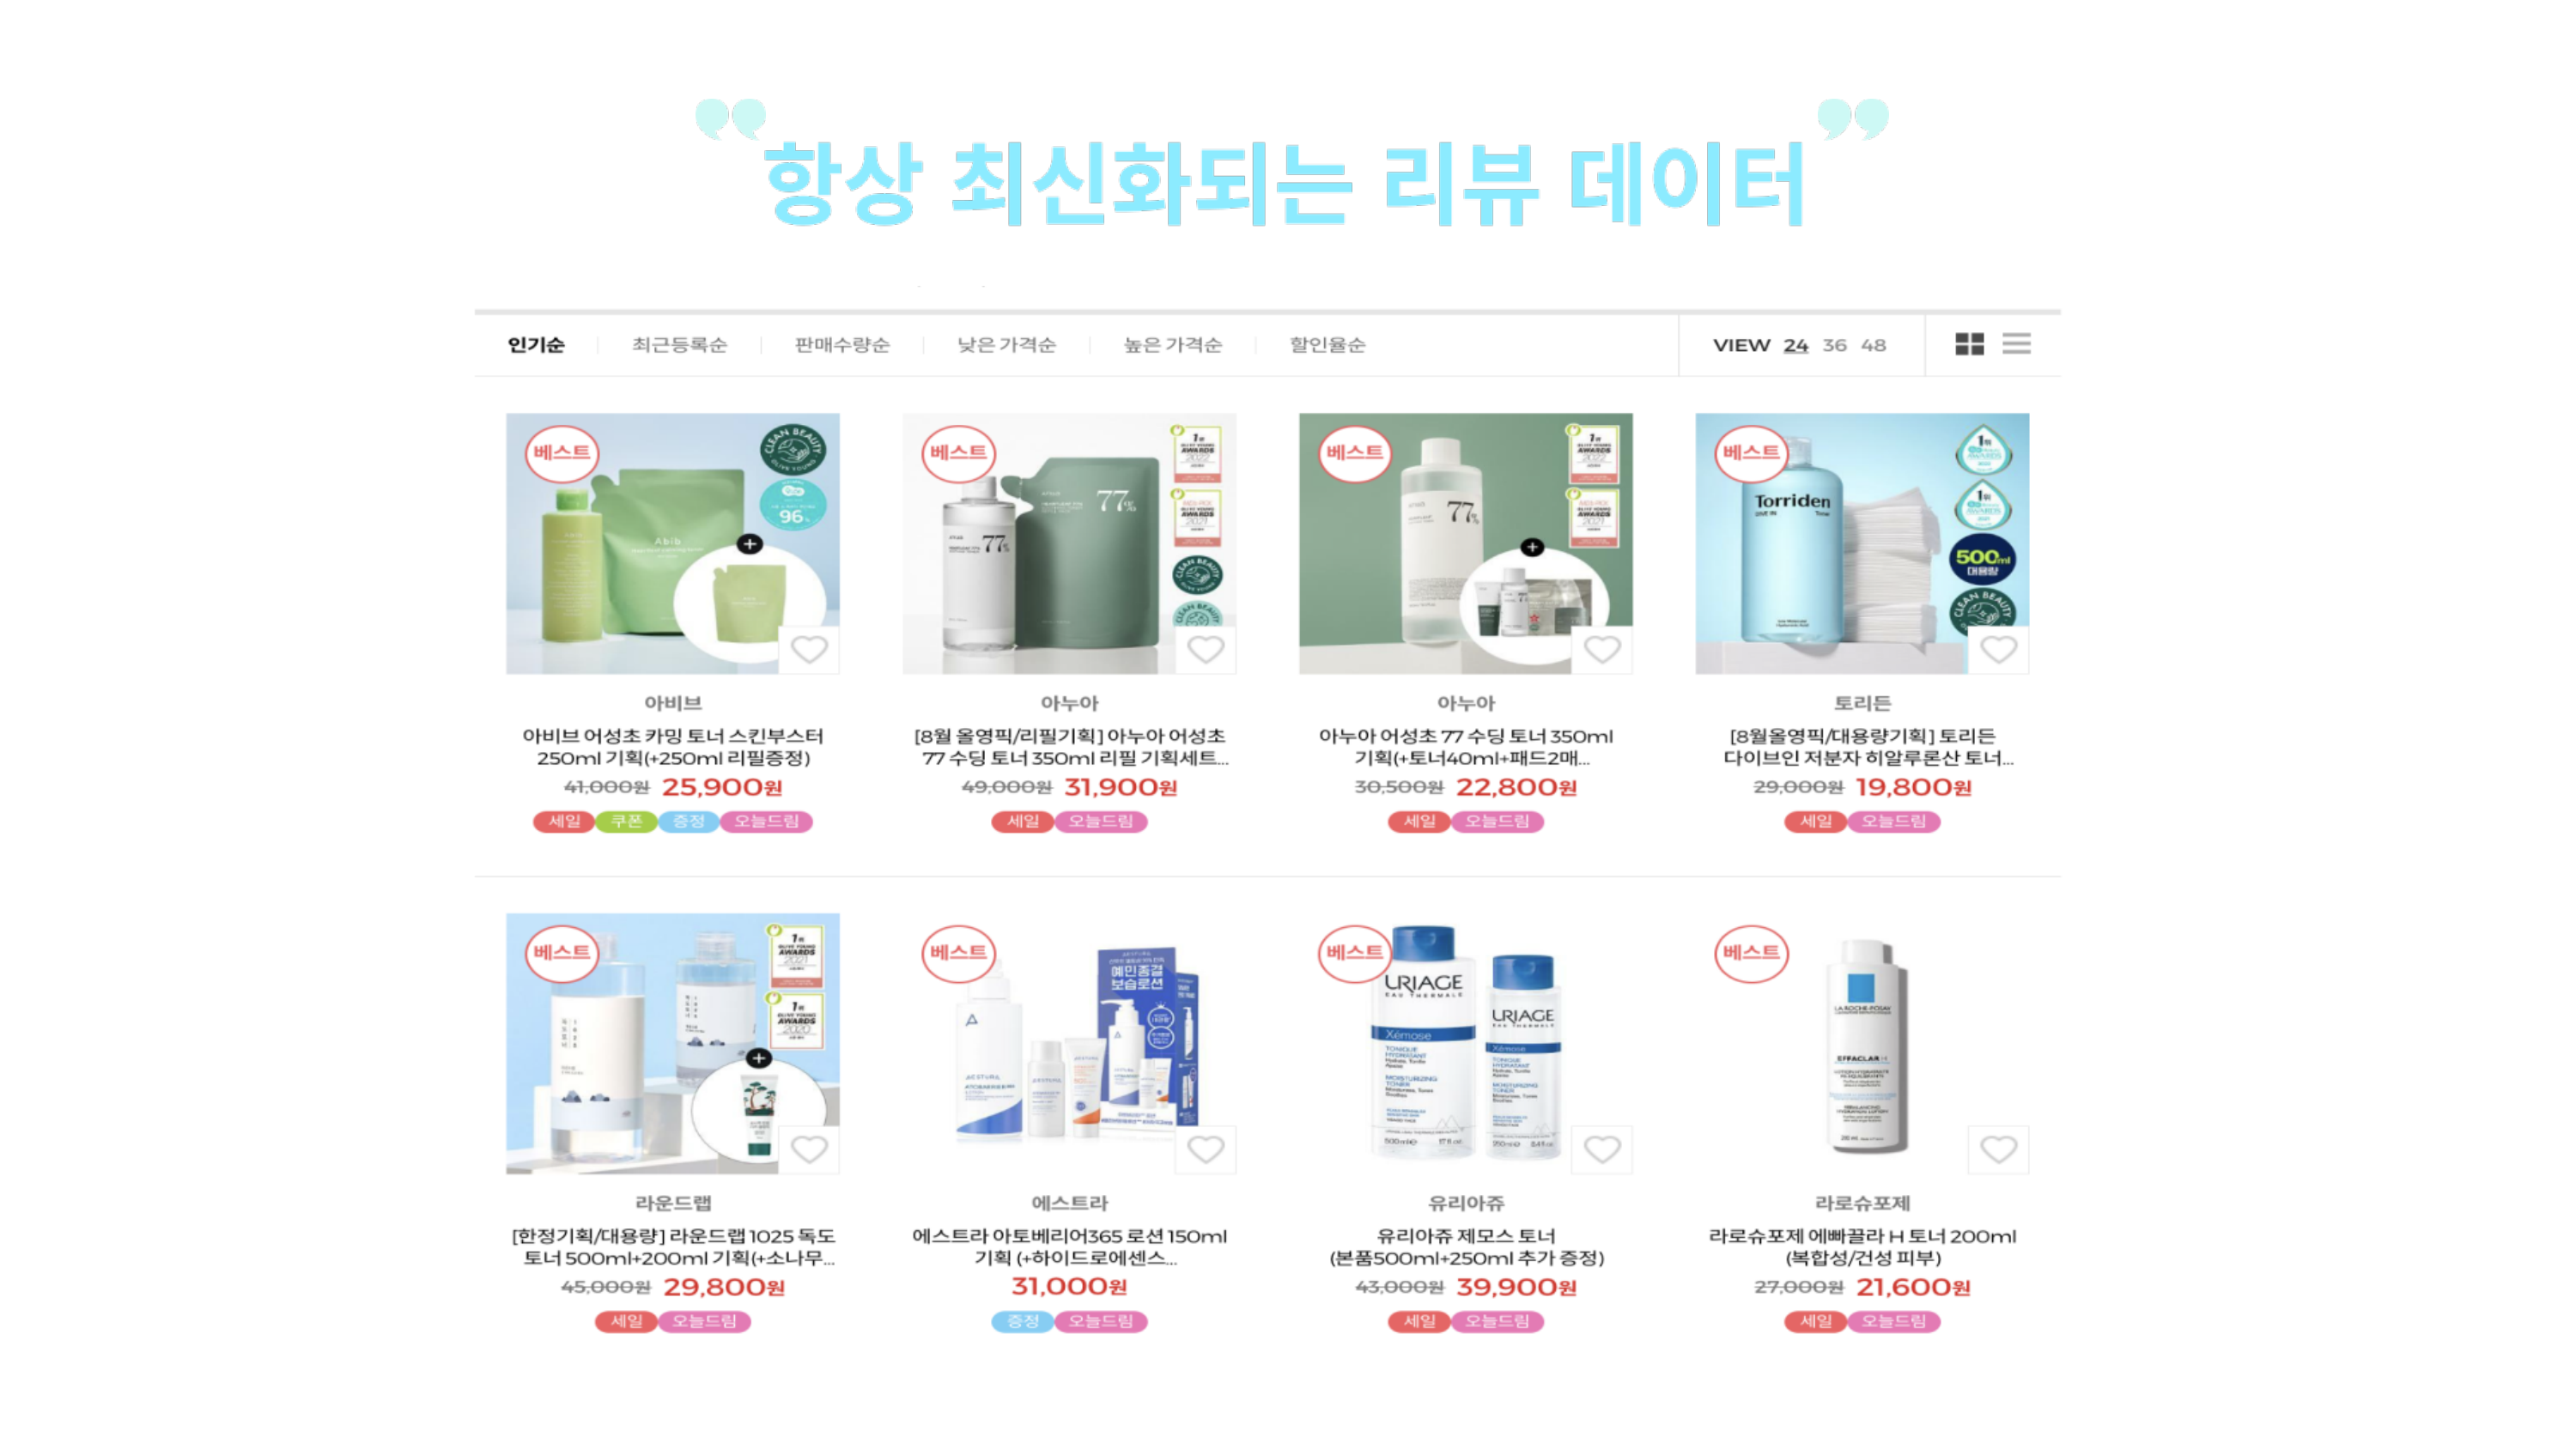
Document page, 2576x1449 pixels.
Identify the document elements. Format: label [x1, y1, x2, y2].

text_box [695, 98, 767, 141]
picture [314, 88, 2110, 333]
text_box [1818, 98, 1889, 141]
text_box [457, 286, 2118, 1376]
